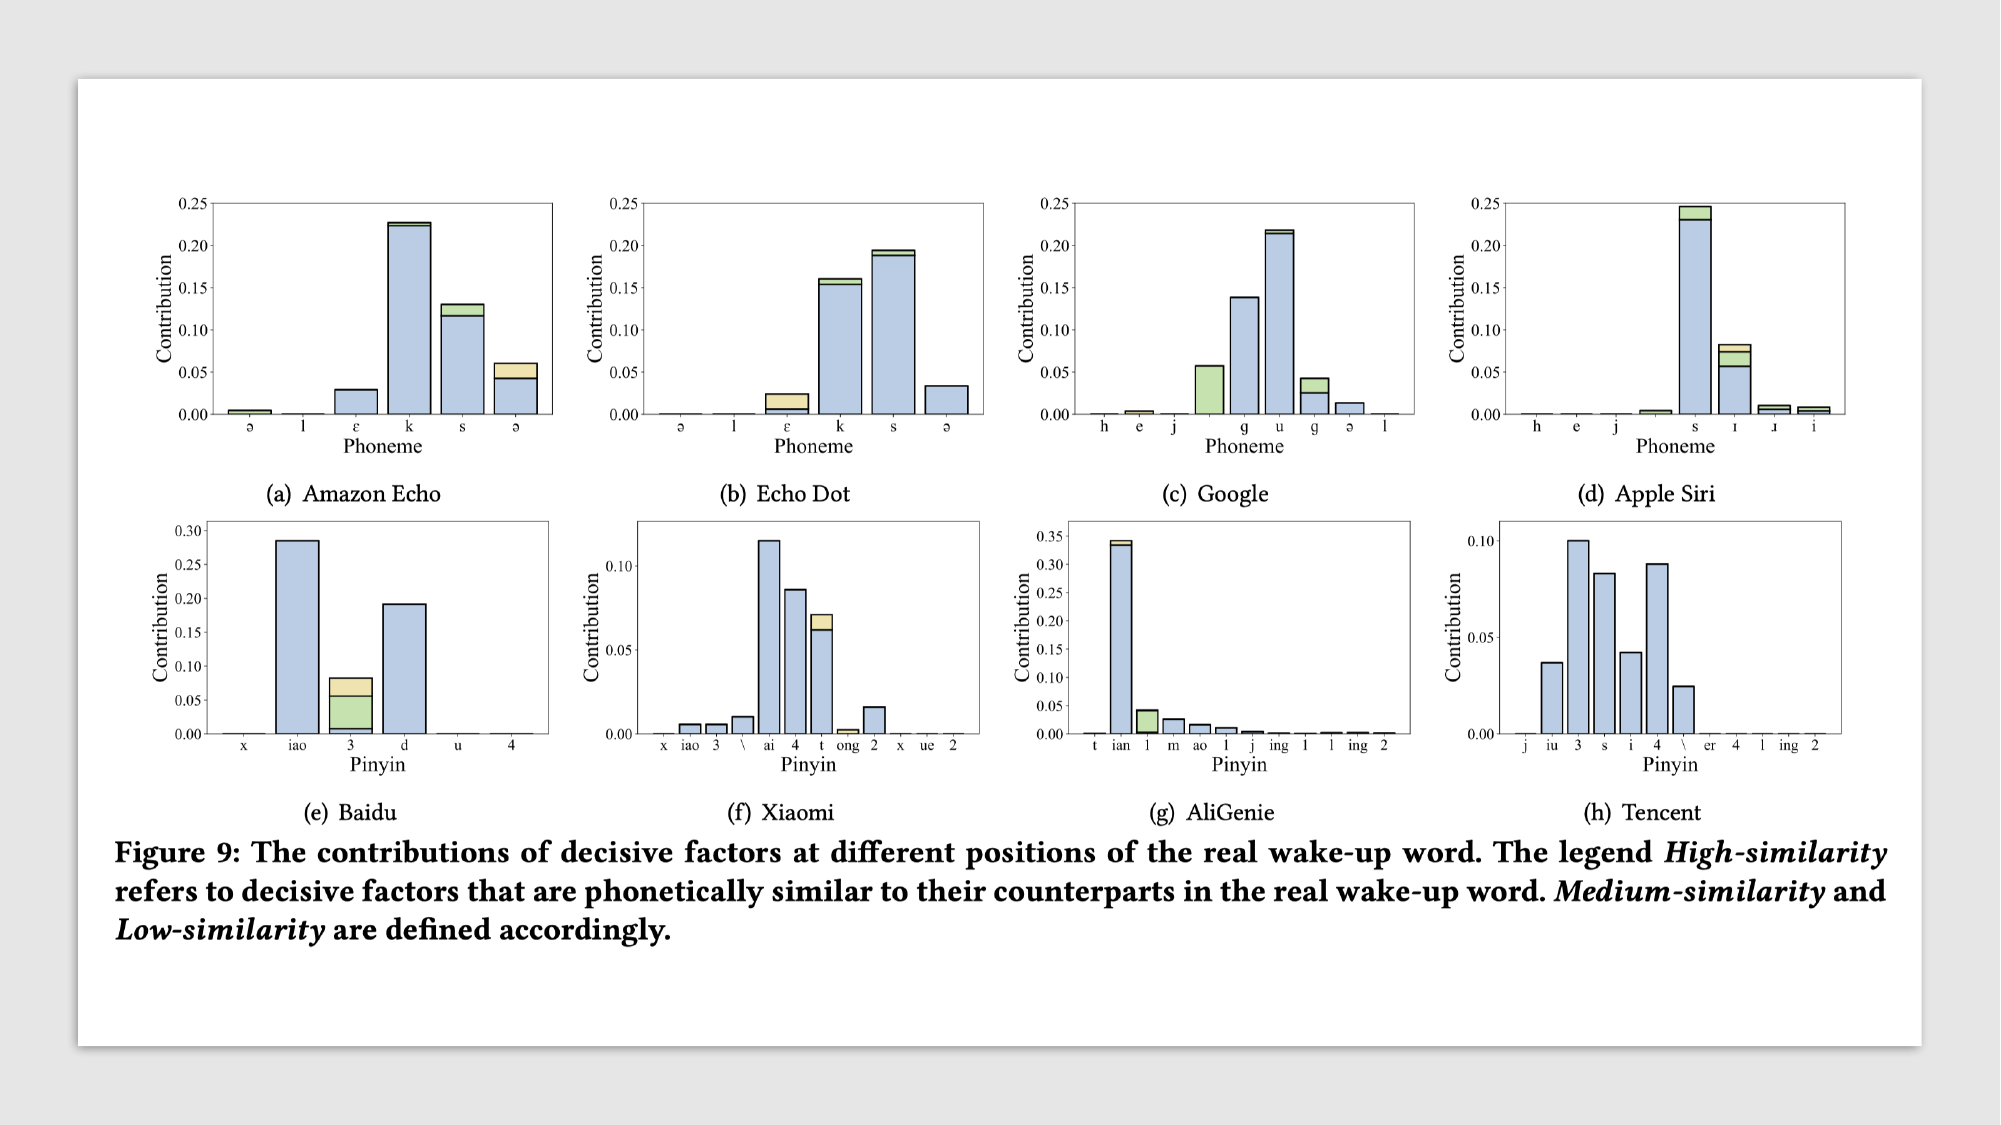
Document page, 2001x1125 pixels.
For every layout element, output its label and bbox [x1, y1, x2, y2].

text_box [77, 78, 1923, 1047]
text_box [0, 0, 2000, 1125]
picture [105, 168, 1895, 956]
